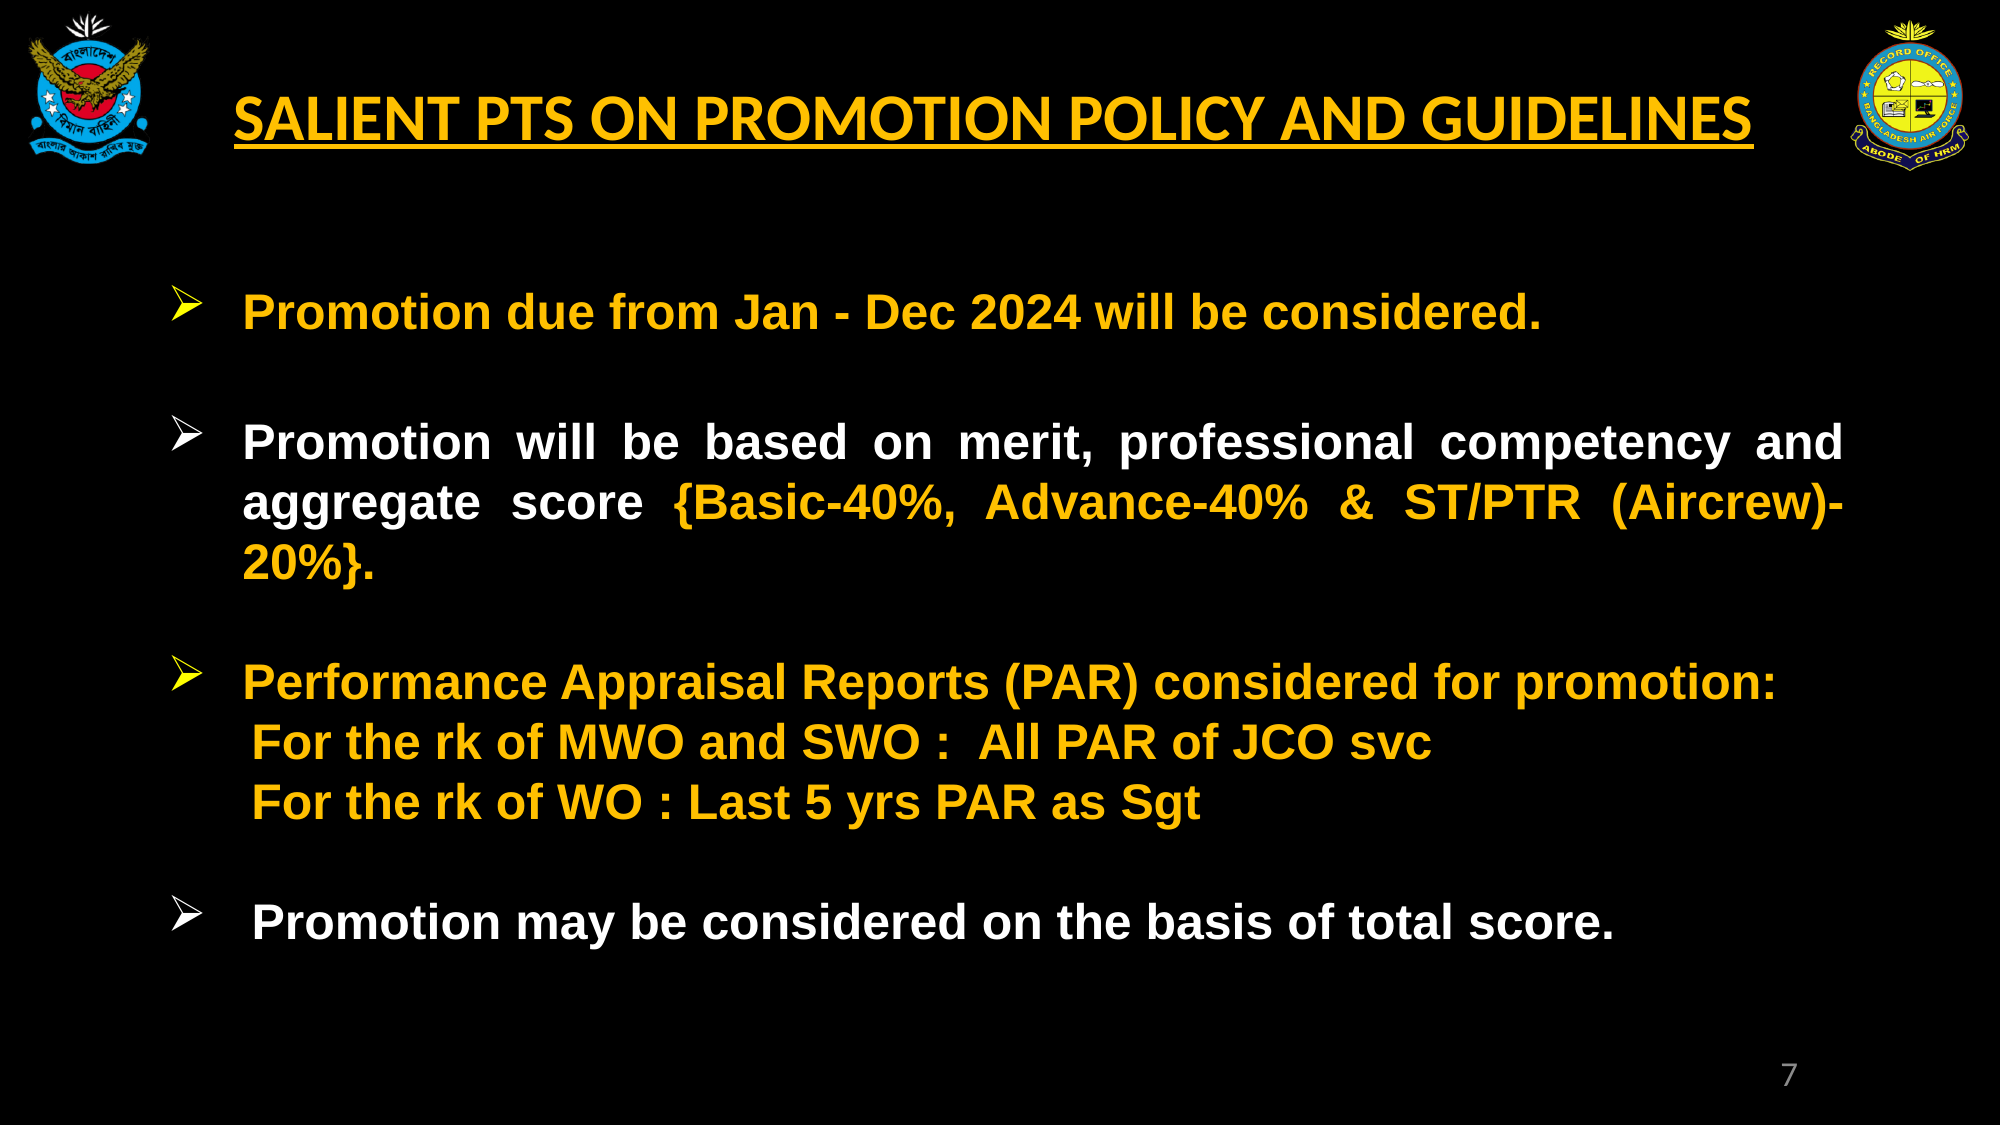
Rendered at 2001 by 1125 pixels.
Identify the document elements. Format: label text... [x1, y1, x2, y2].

picture [28, 11, 150, 164]
picture [1850, 17, 1969, 171]
text_box SALIENT PTS ON PROMOTION POLICY AND GUIDELINES [150, 24, 1850, 163]
slide_number 7 [1716, 1042, 1863, 1103]
text_box Promotion due from Jan - Dec 2024 will be considered. Promotion will be based on merit, professional competency and aggregate score {Basic-40%, Advance-40% & ST/PTR (Aircrew)-20%}. Performance Appraisal Reports (PAR) considered for promotion: For the rk of MWO and SWO : All PAR of JCO svc For the rk of WO : Last 5 yrs PAR as Sgt Promotion may be considered on the basis of total score. [149, 201, 1863, 959]
